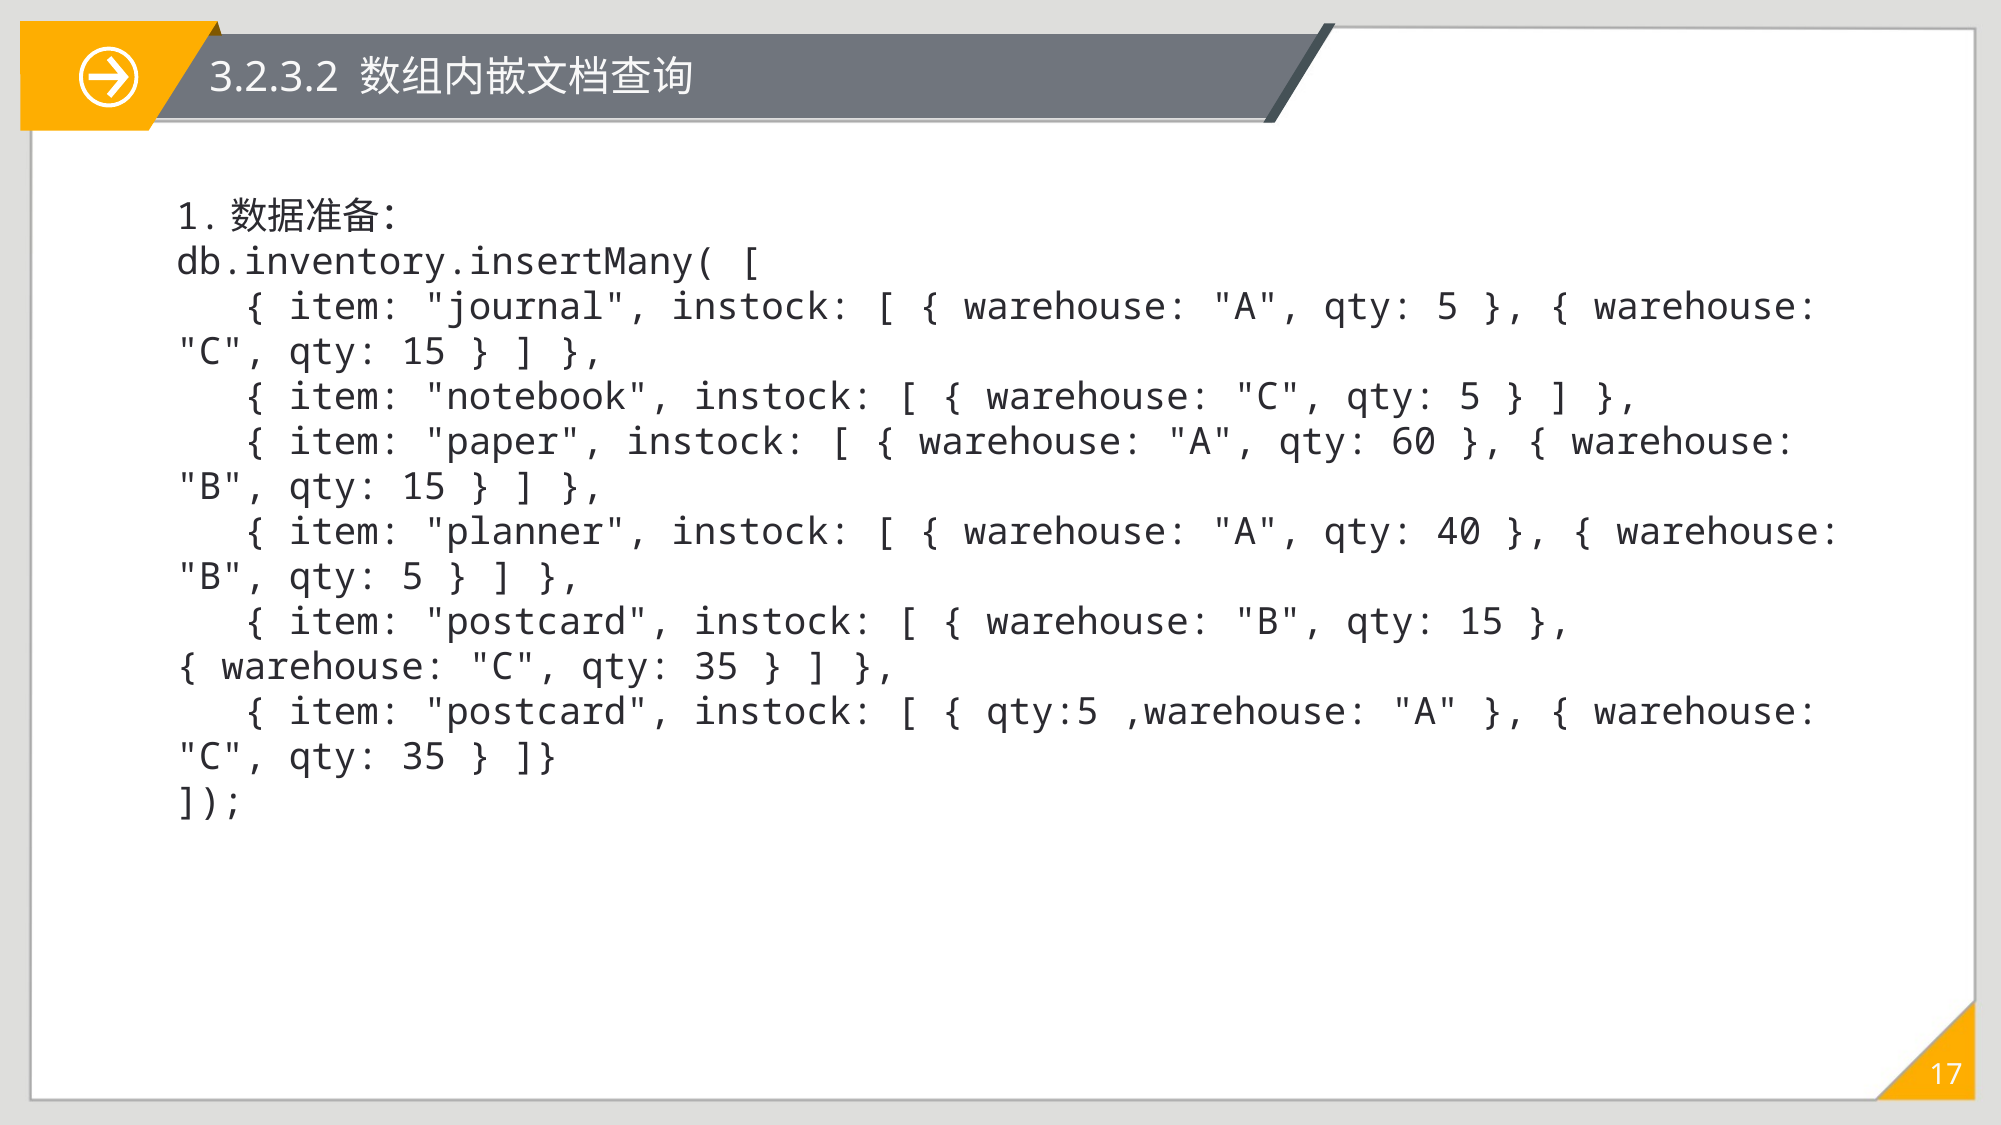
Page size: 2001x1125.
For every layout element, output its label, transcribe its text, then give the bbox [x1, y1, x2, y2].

text_box 1.数据准备： db.inventory.insertMany( [ { item: "journal", instock: [ { warehouse: "A", qty: 5 }, { warehouse: "C", qty: 15 } ] }, { item: "notebook", instock: [ { warehouse: "C", qty: 5 } ] }, { item: "paper", instock: [ { warehouse: "A", qty: 60 }, { warehouse: "B", qty: 15 } ] }, { item: "planner", instock: [ { warehouse: "A", qty: 40 }, { warehouse: "B", qty: 5 } ] }, { item: "postcard", instock: [ { warehouse: "B", qty: 15 }, { warehouse: "C", qty: 35 } ] }, { item: "postcard", instock: [ { qty:5 ,warehouse: "A" }, { warehouse: "C", qty: 35 } ]} ]); [161, 184, 1863, 830]
text_box 3.2.3.2 数组内嵌文档查询 [194, 42, 709, 108]
picture [0, 0, 2001, 1125]
text_box [79, 46, 139, 108]
